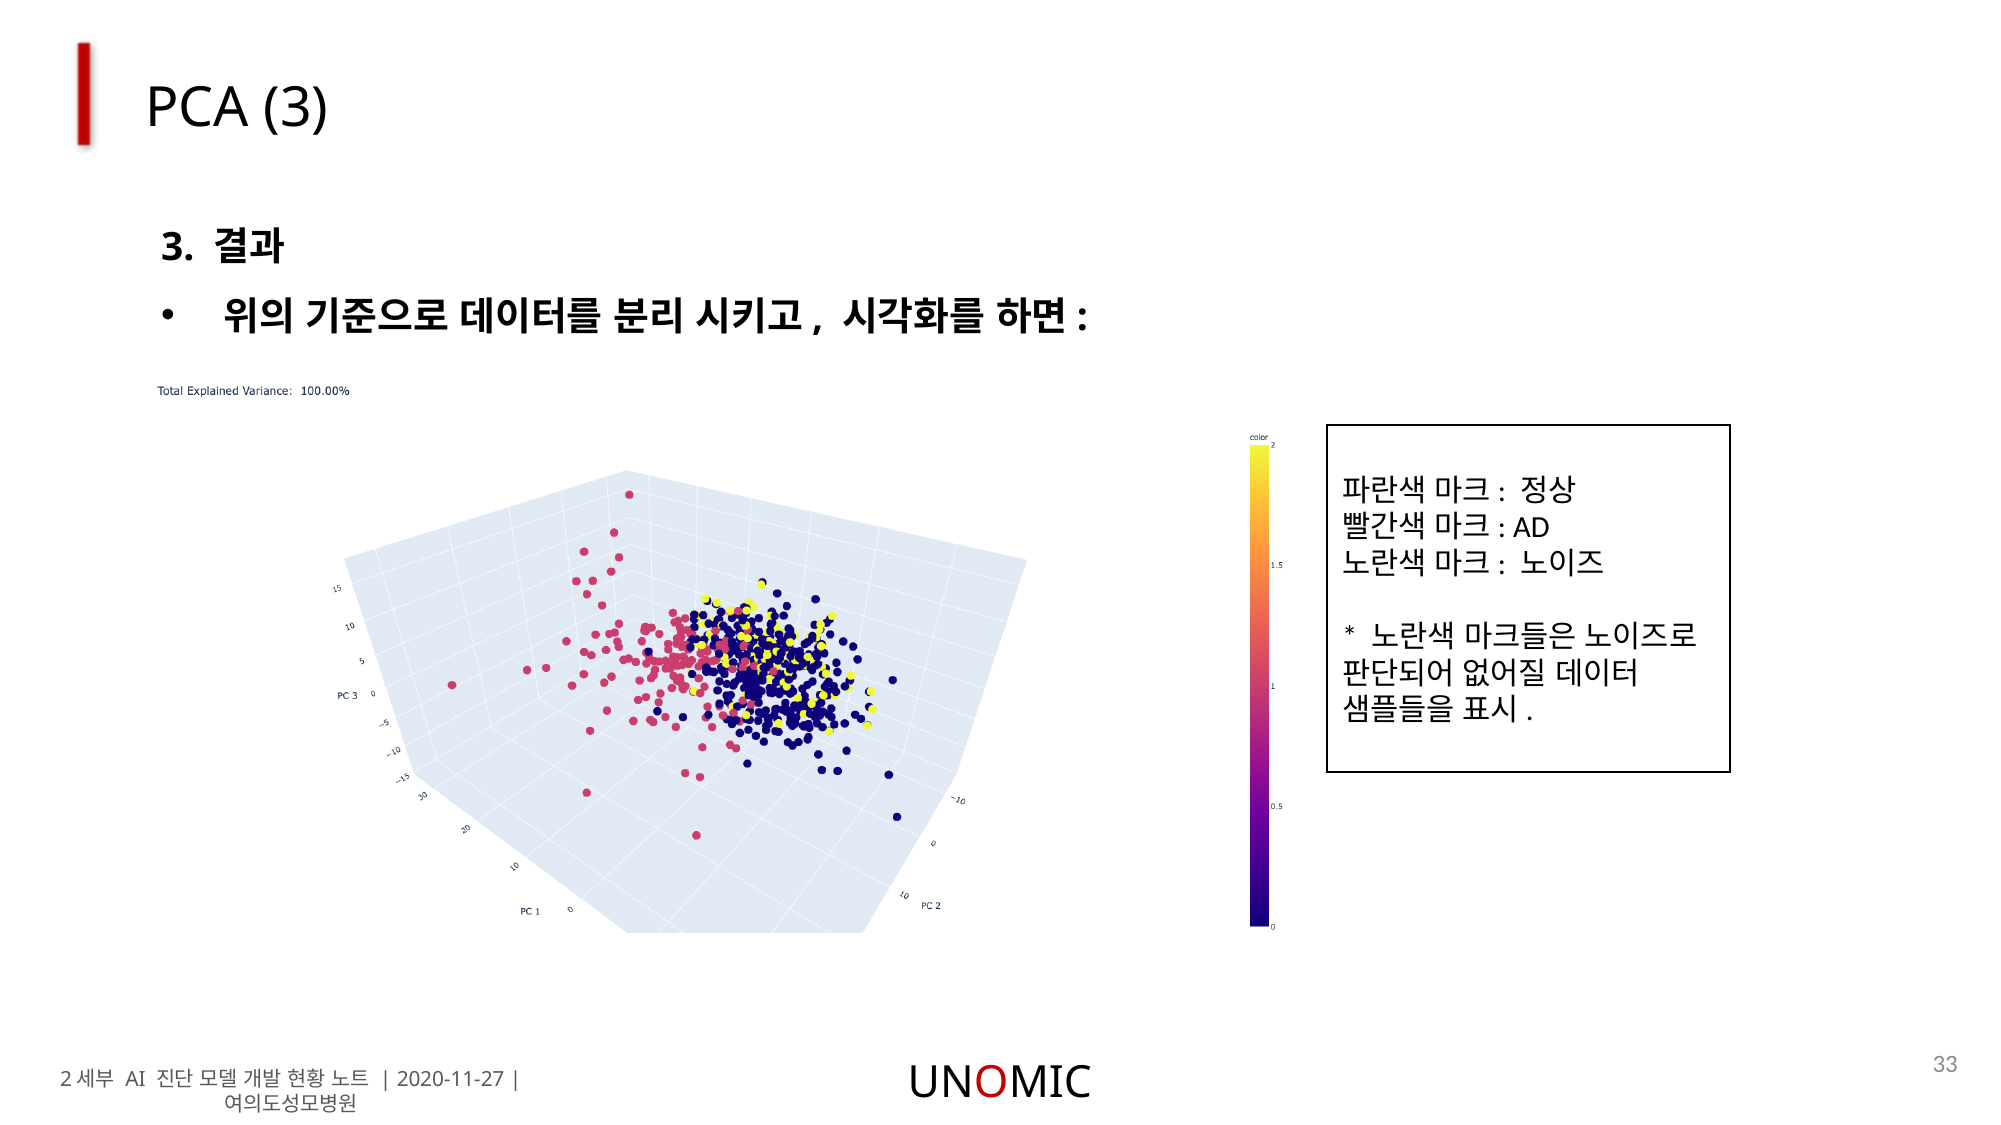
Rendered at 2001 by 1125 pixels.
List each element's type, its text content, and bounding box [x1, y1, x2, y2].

text_box PCA (3) [130, 51, 1924, 158]
text_box [80, 44, 89, 145]
picture [146, 378, 1288, 957]
slide_number 33 [1853, 1019, 1974, 1106]
text_box UNOMIC [850, 1044, 1150, 1115]
text_box 2세부 AI 진단 모델 개발 현황 노트 | 2020-11-27 | 여의도성모병원 [0, 1055, 582, 1125]
text_box 파란색 마크: 정상 빨간색 마크: AD 노란색 마크: 노이즈 * 노란색 마크들은 노이즈로 판단되어 없어질 데이터 샘플들을 표시. [1326, 424, 1731, 773]
text_box 3. 결과 위의 기준으로 데이터를 분리 시키고, 시각화를 하면: [145, 190, 1864, 957]
